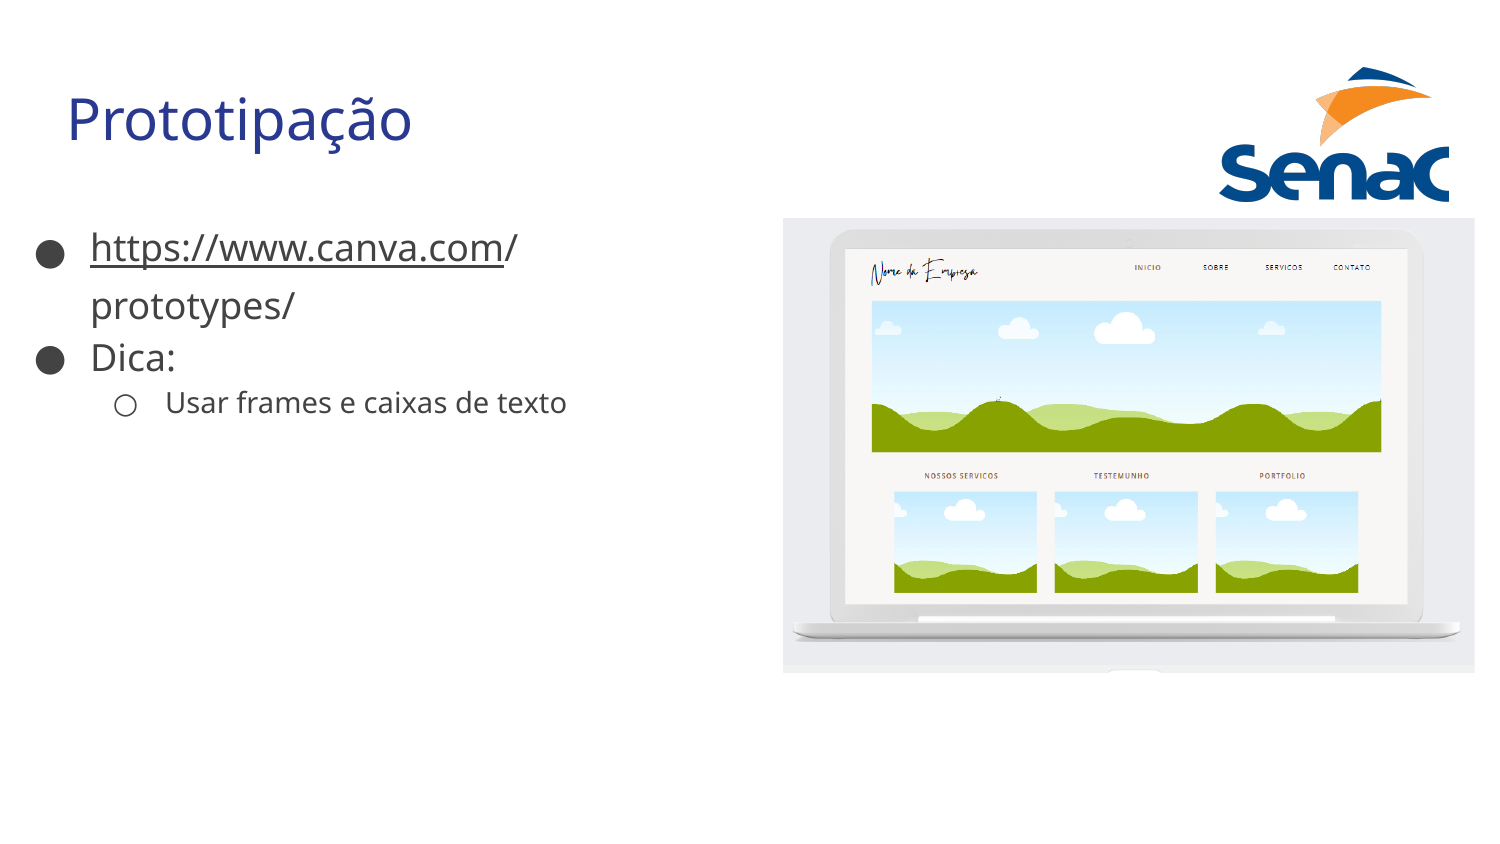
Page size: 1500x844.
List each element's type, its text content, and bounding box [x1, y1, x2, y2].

picture [1219, 66, 1450, 202]
list https://www.canva.com/prototypes/ Dica: Usar frames e caixas de texto [0, 201, 732, 749]
title Prototipação [51, 67, 1216, 167]
picture [782, 218, 1475, 673]
